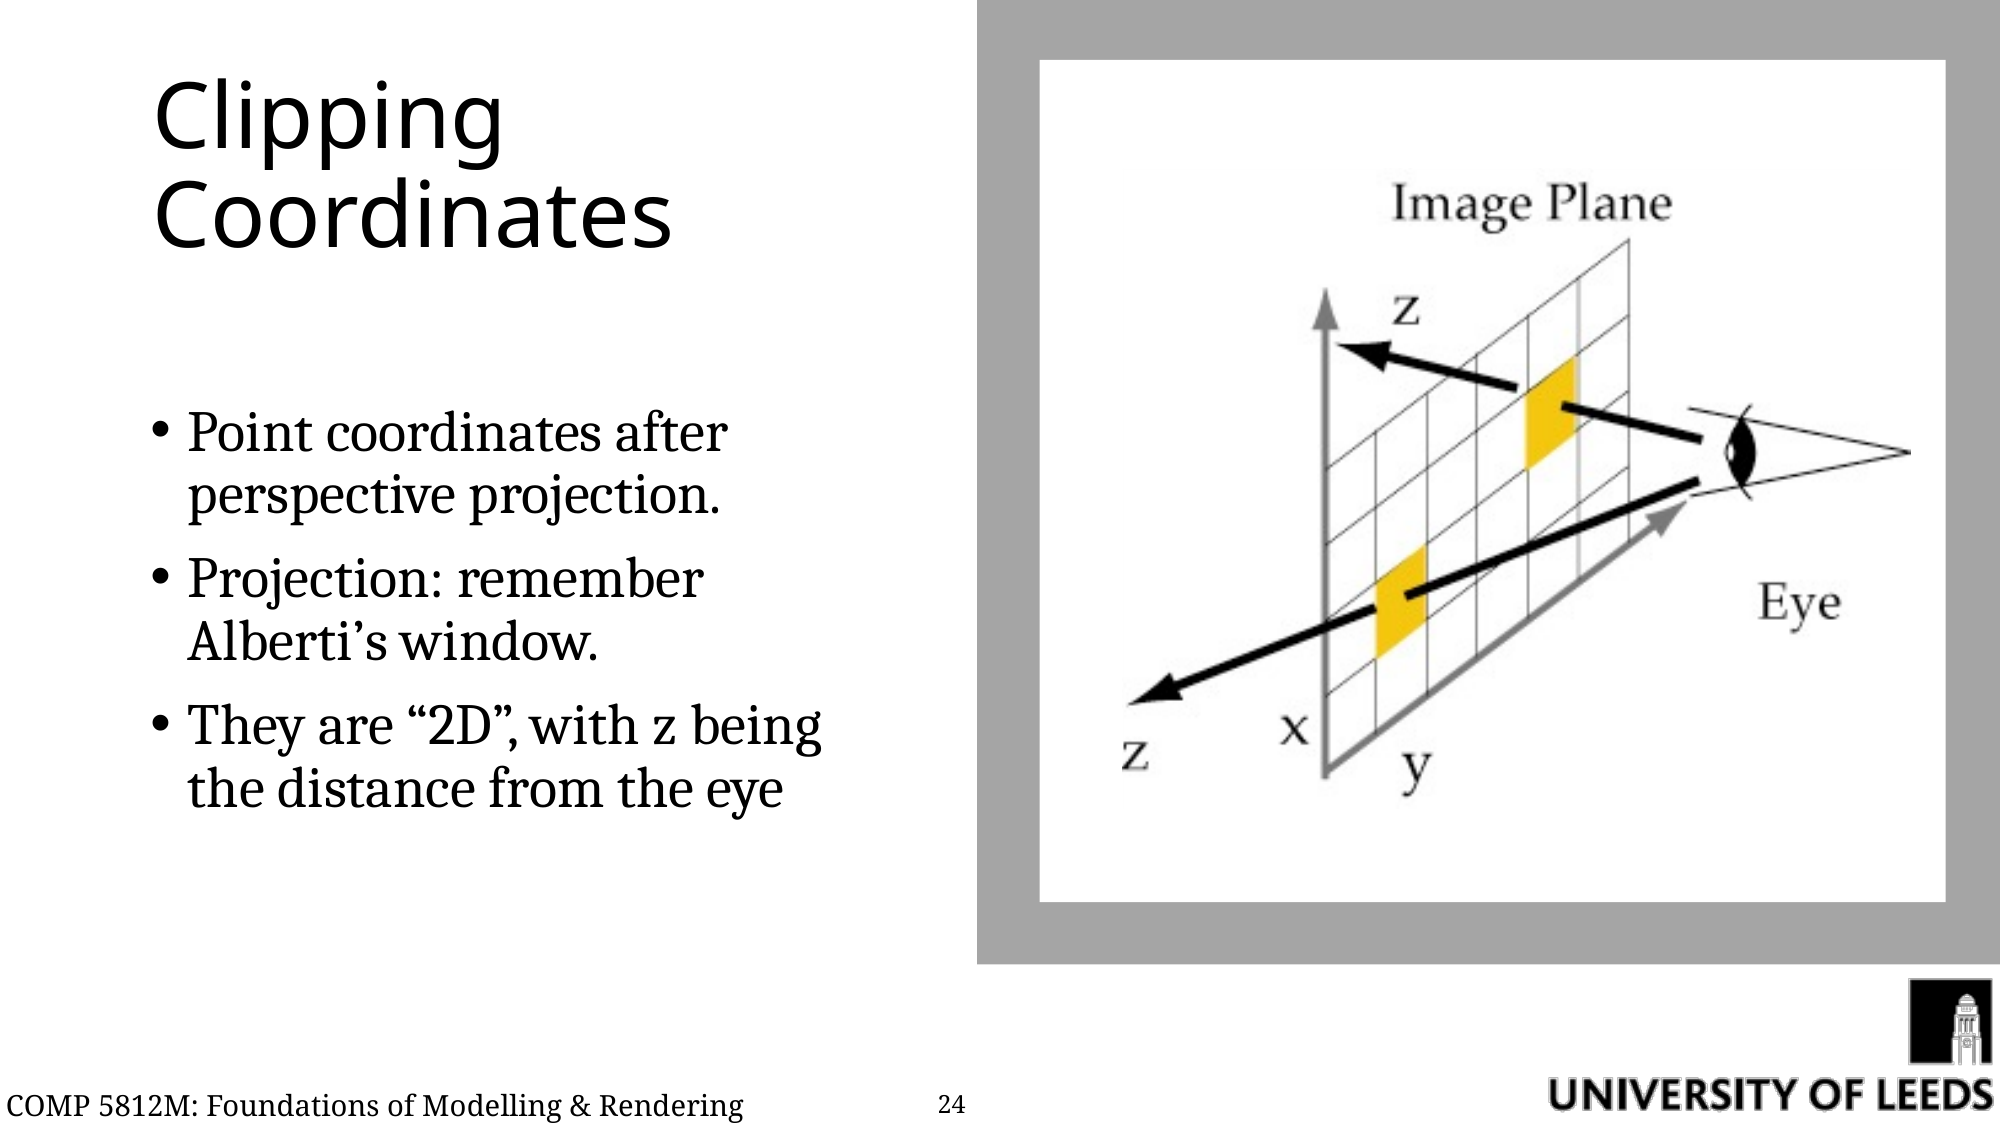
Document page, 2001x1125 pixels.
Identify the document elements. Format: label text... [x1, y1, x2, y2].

picture [1122, 168, 1911, 809]
picture [1543, 966, 2000, 1125]
title Clipping Coordinates [137, 59, 909, 278]
text_box [1039, 59, 1947, 903]
list Point coordinates after perspective projection. Projection: remember Alberti’s window. They are “2D”, with z being the distance from the eye [135, 393, 923, 1107]
text_box [976, 0, 2000, 966]
